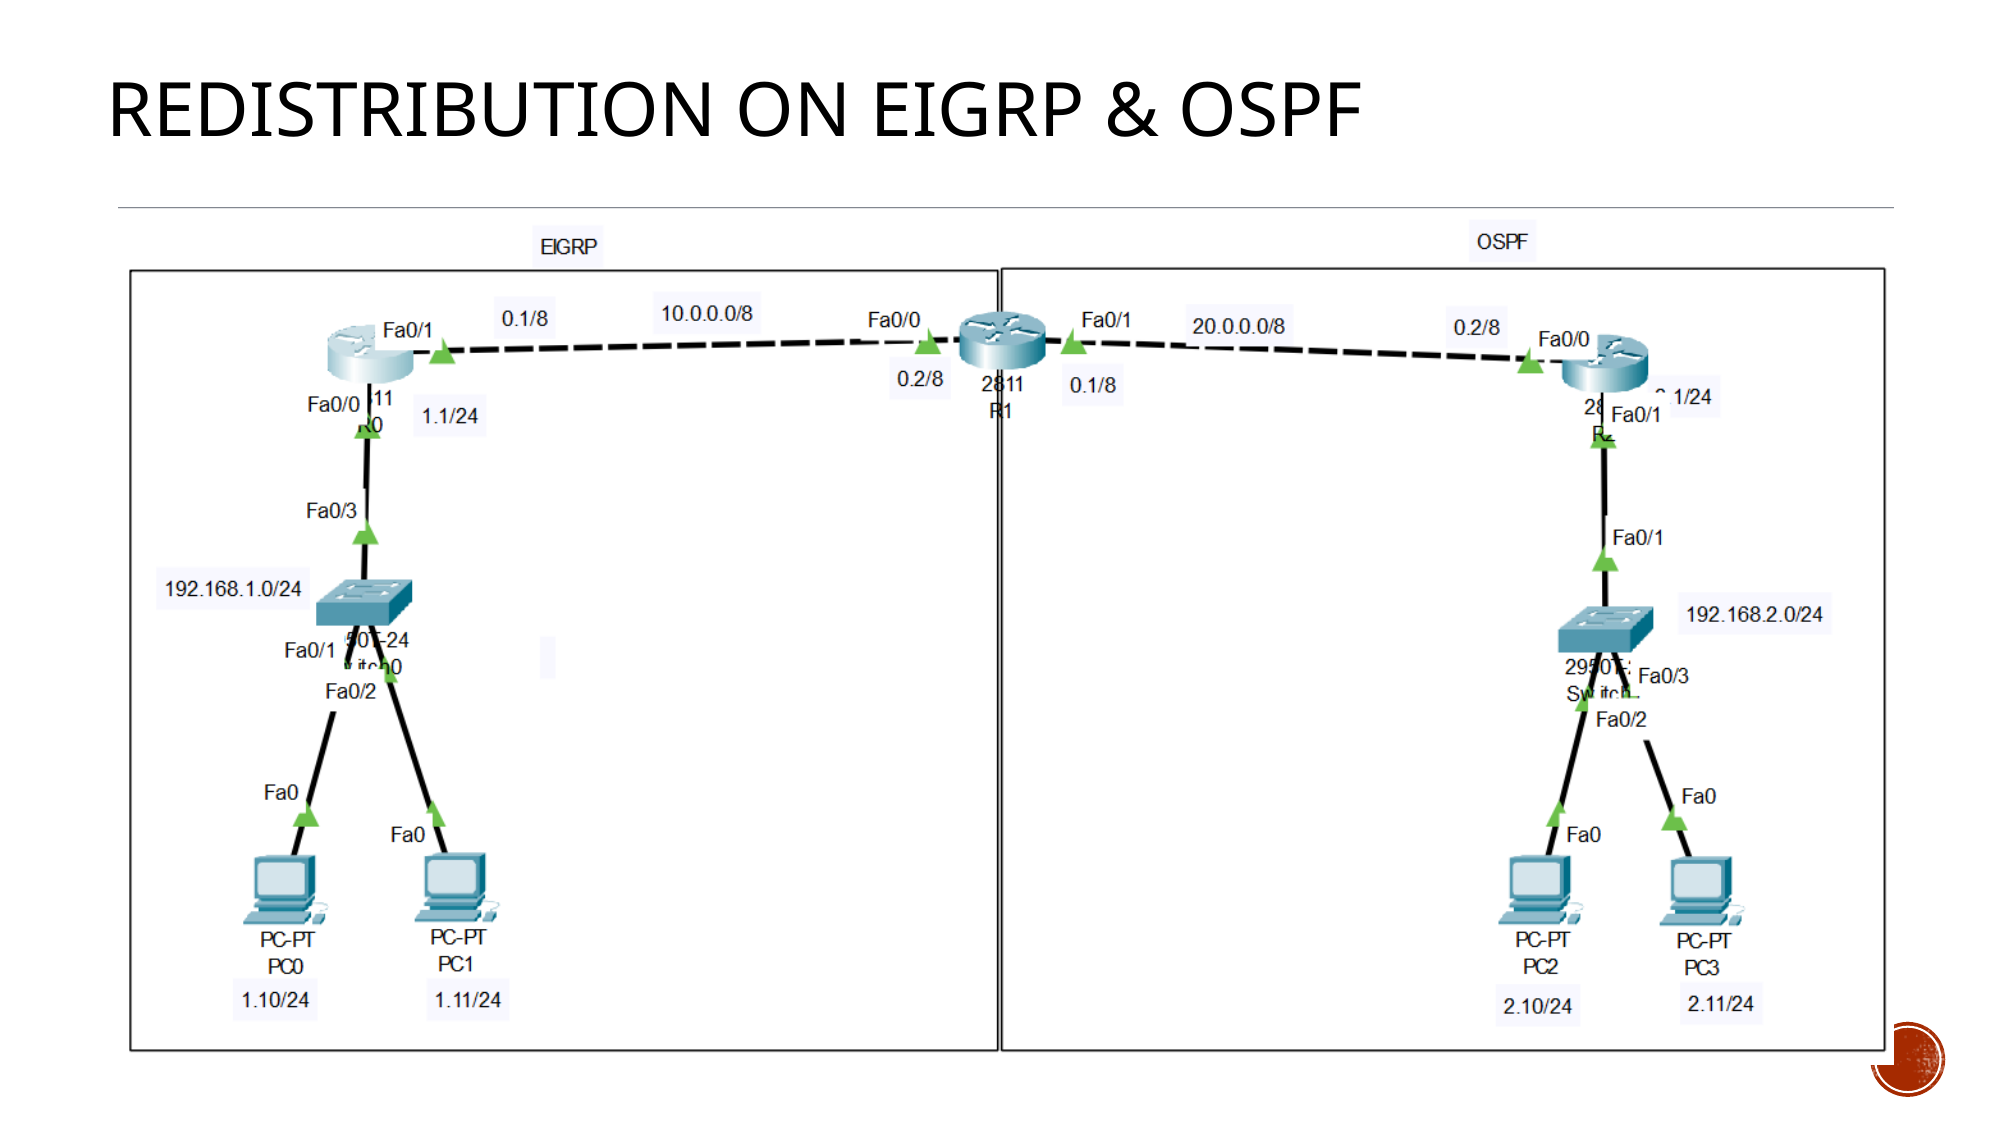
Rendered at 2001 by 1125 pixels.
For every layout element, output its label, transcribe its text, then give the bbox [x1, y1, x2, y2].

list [120, 214, 1893, 1065]
title Redistribution on EIGRP & OSPF [91, 36, 1856, 189]
